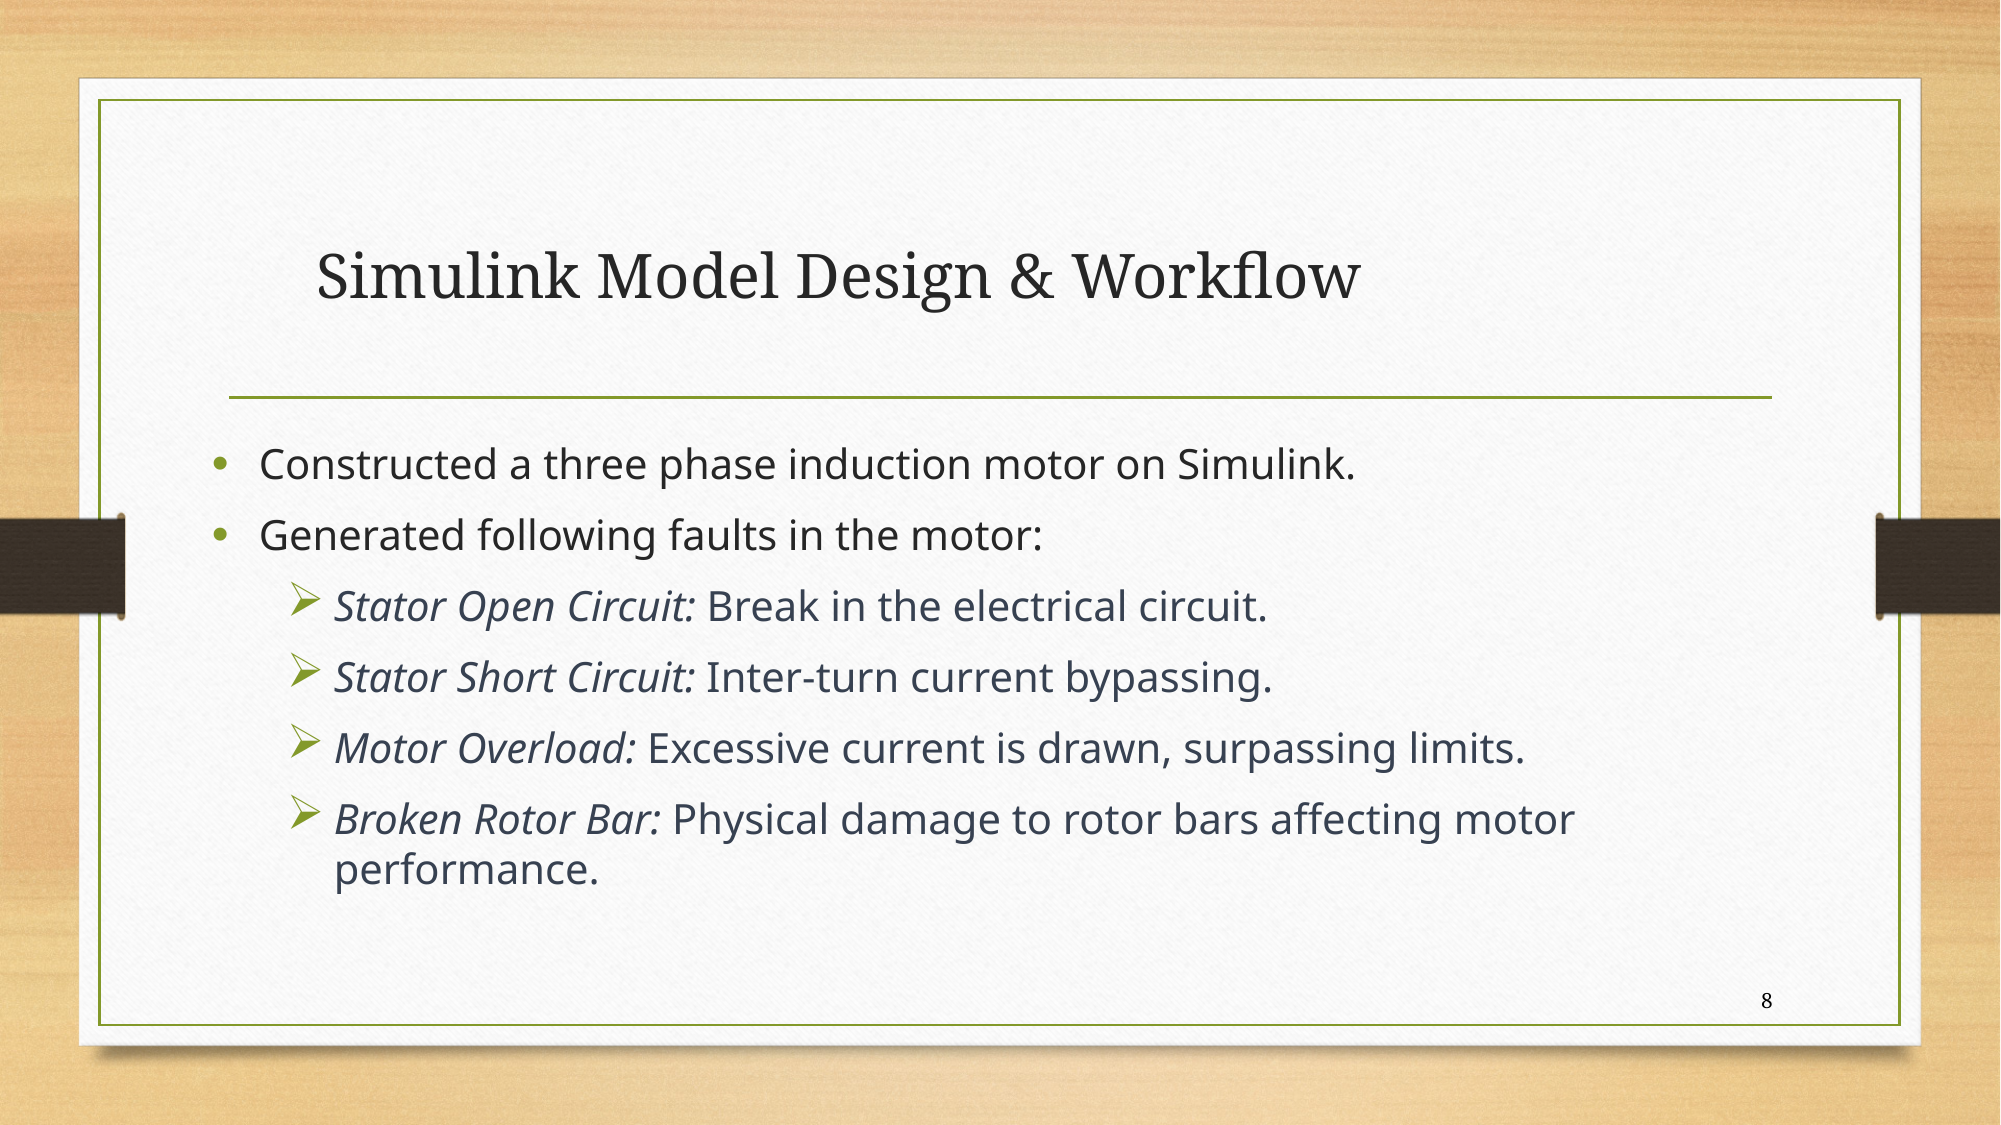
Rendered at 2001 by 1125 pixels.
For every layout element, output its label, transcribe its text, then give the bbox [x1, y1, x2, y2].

picture [0, 0, 2001, 1125]
slide_number 8 [1698, 979, 1788, 1025]
list Constructed a three phase induction motor on Simulink. Generated following faults in the motor: Stator Open Circuit: Break in the electrical circuit. Stator Short Circuit: Inter-turn current bypassing. Motor Overload: Excessive current is drawn, surpassing limits. Broken Rotor Bar: Physical damage to rotor bars affecting motor performance. [196, 430, 1784, 1085]
title Simulink Model Design & Workflow [229, 227, 1450, 395]
